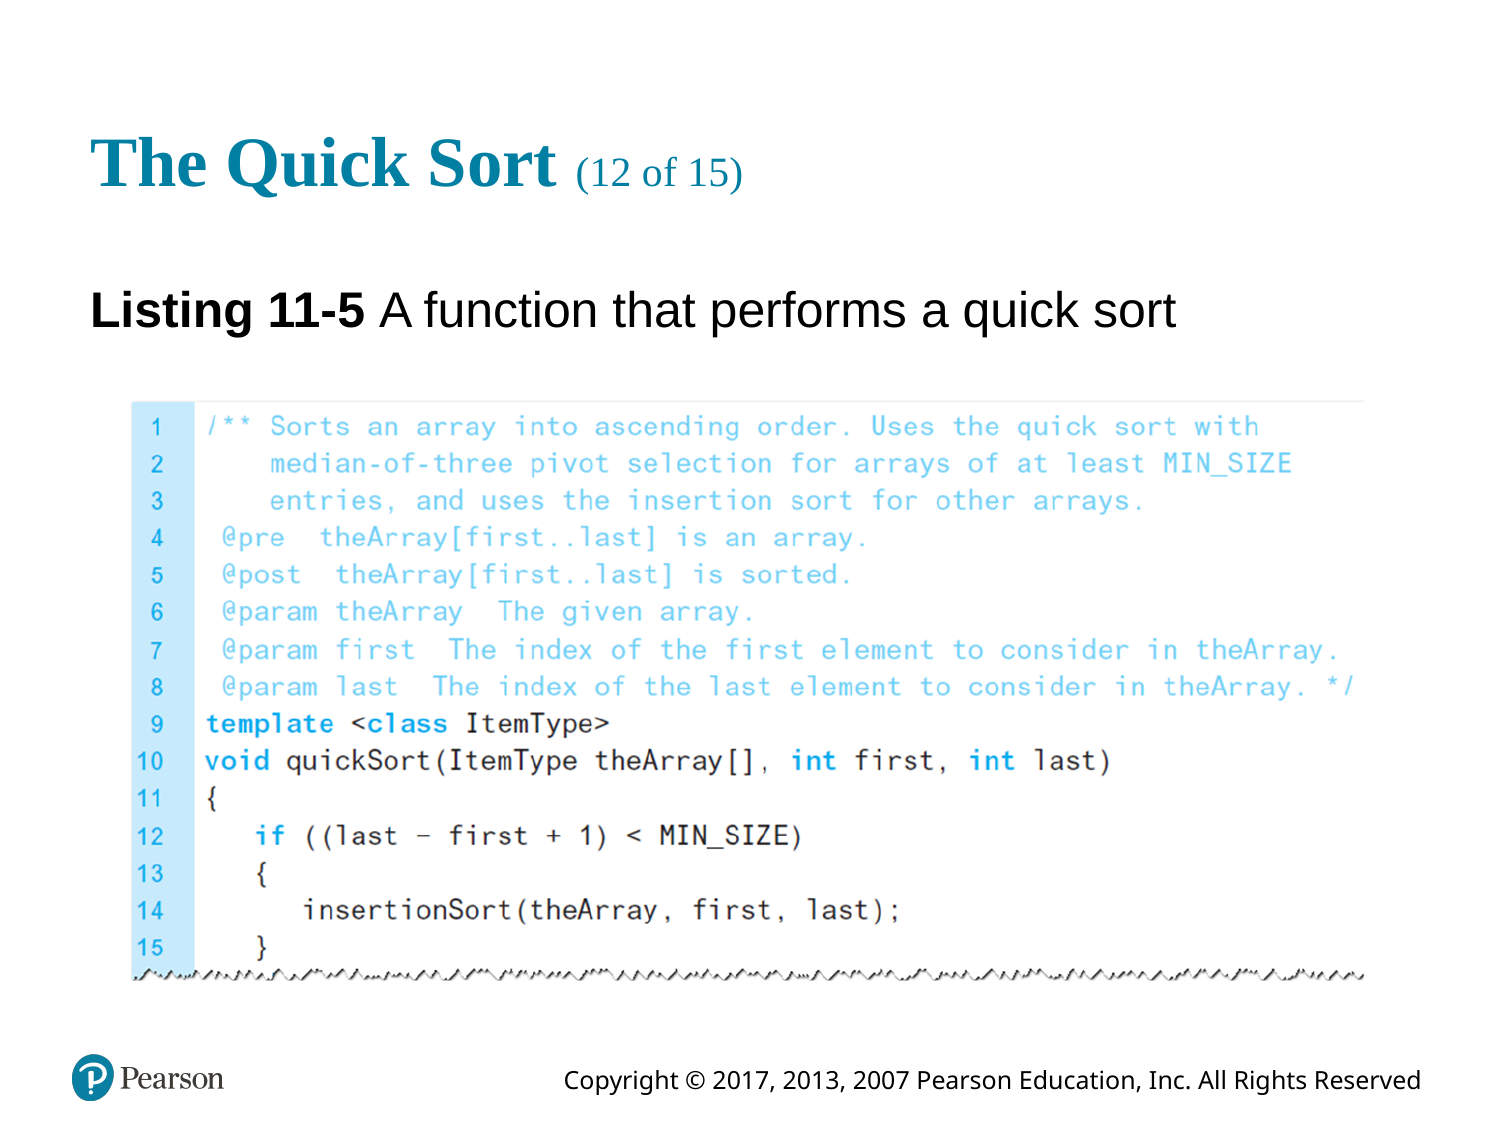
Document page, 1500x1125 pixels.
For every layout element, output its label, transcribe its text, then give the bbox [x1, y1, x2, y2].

title The Quick Sort (12 of 15) [75, 35, 1425, 216]
picture [72, 1087, 83, 1101]
list Listing 11-5 A function that performs a quick sort [75, 262, 1425, 352]
picture [72, 1054, 88, 1070]
picture [98, 1054, 224, 1101]
picture [80, 1063, 106, 1088]
picture [128, 398, 1372, 981]
